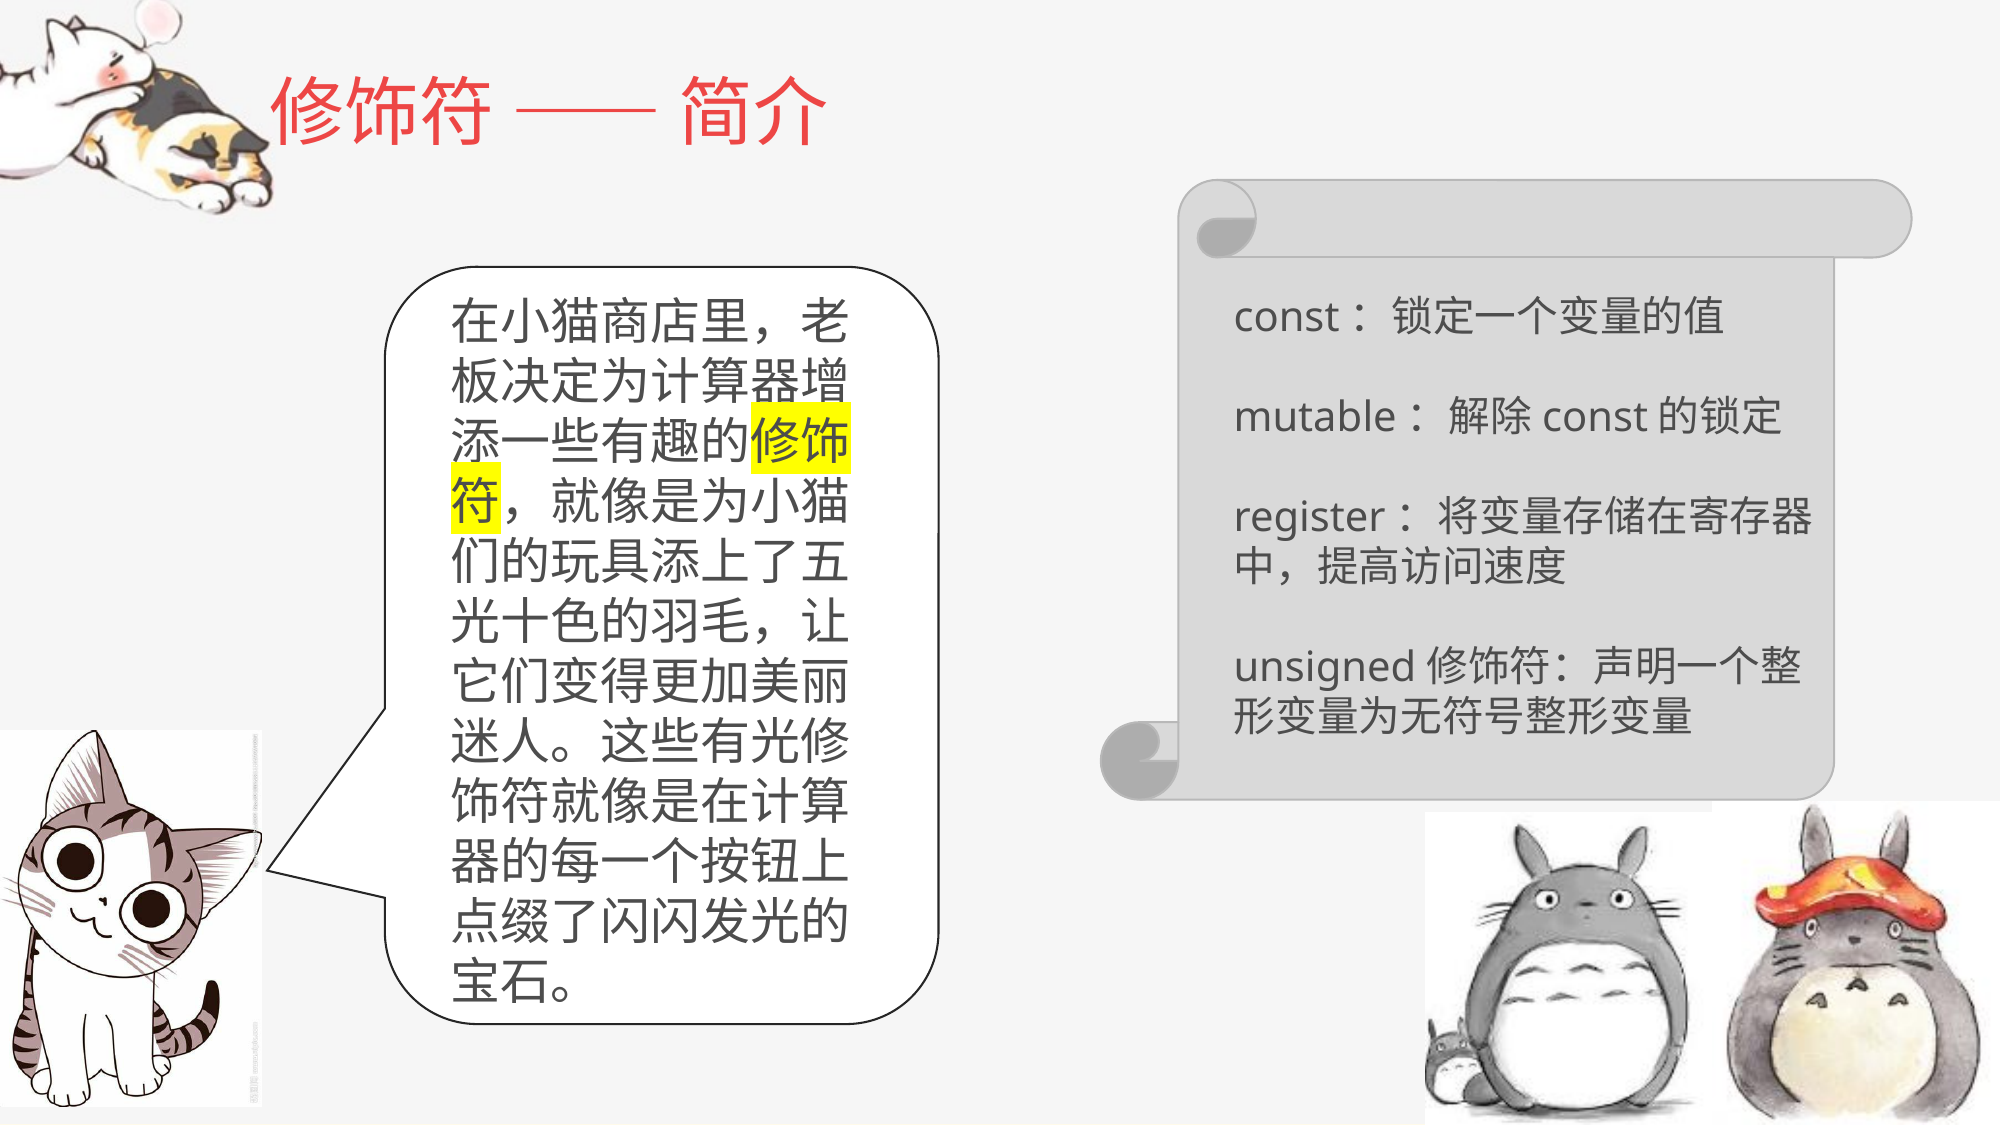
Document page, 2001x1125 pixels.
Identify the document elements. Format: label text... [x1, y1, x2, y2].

picture [0, 0, 2000, 1124]
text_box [1100, 179, 1912, 800]
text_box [384, 266, 939, 1024]
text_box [1424, 801, 2000, 1125]
title 修饰符 —— 简介 [254, 45, 1683, 185]
